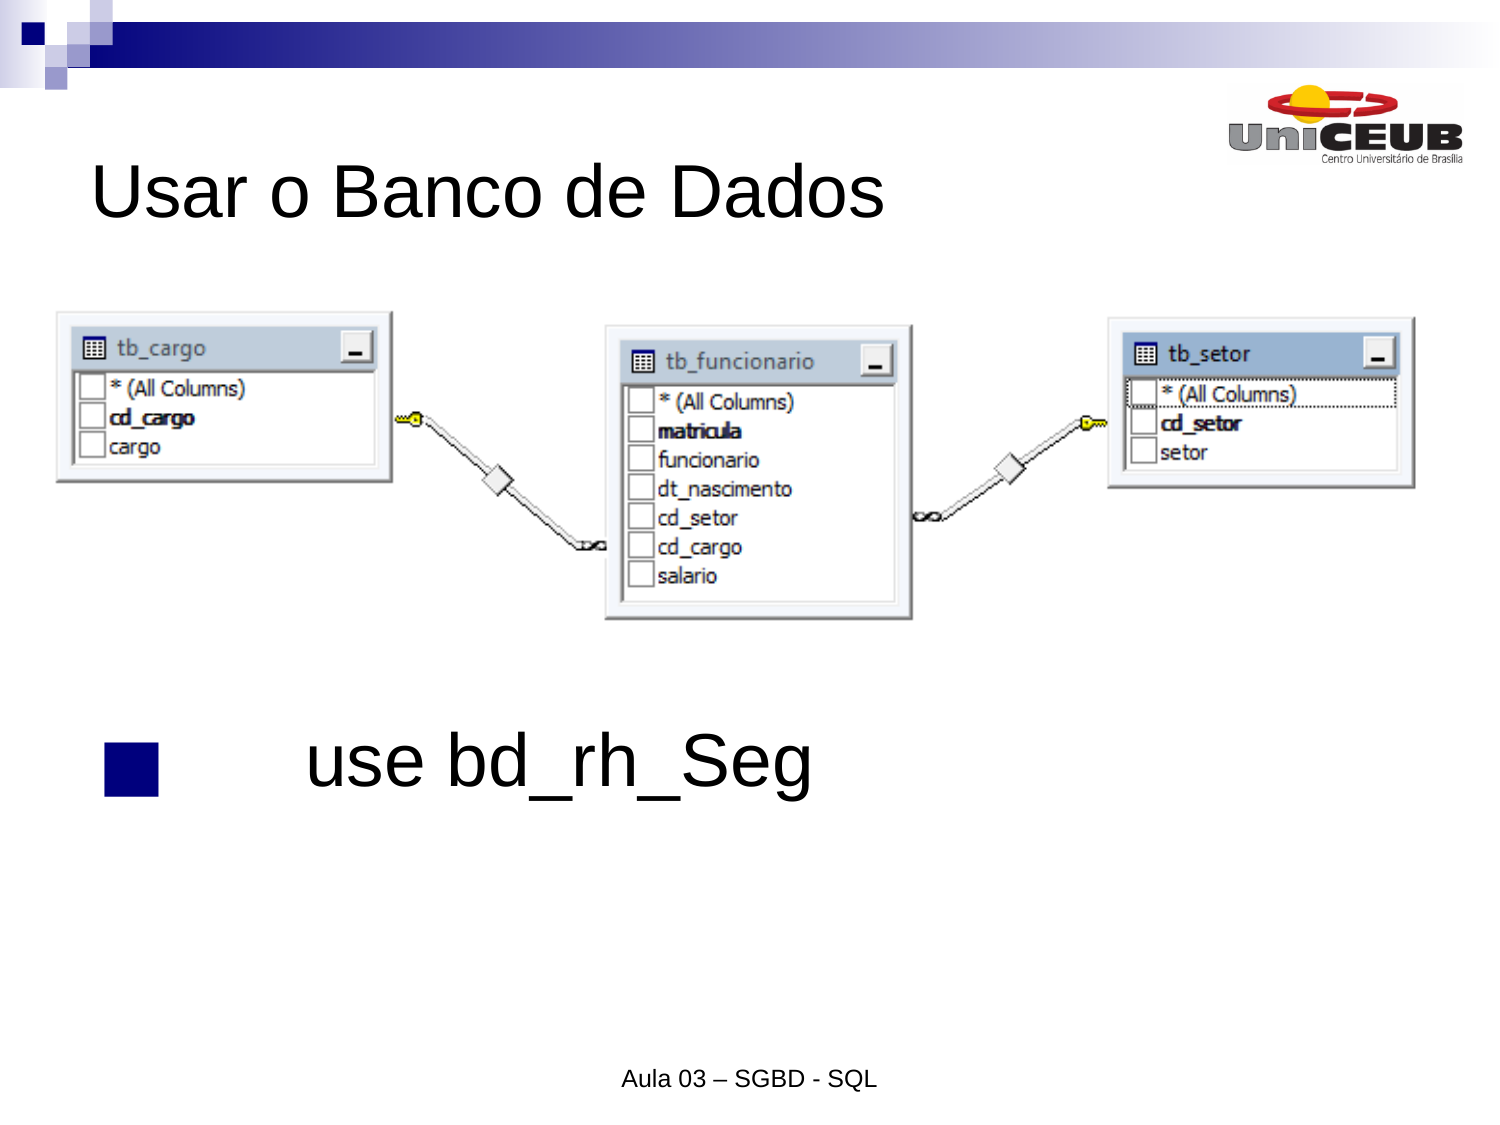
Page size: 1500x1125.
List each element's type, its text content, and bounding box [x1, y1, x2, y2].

picture [40, 302, 1440, 634]
list use bd_rh_Seg [83, 704, 1434, 941]
footer Aula 03 – SGBD - SQL [512, 1025, 988, 1100]
title Usar o Banco de Dados [75, 75, 1425, 300]
picture [1227, 83, 1464, 165]
